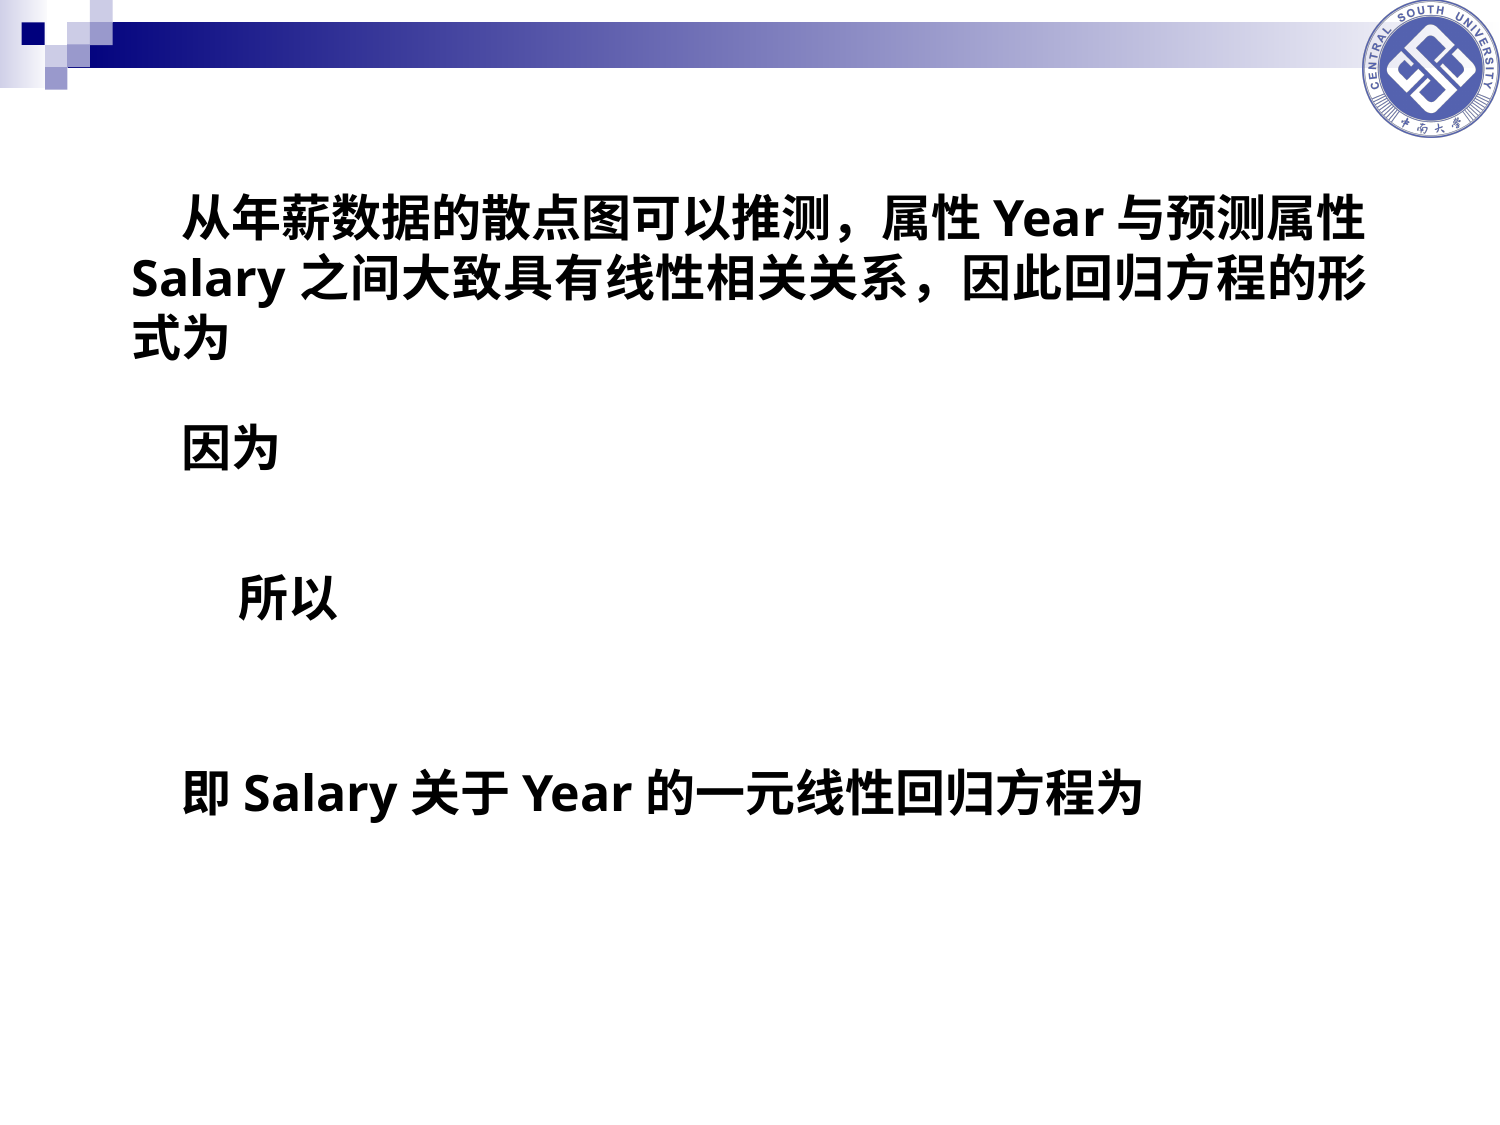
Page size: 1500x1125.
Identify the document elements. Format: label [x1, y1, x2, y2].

picture [1362, 0, 1500, 138]
